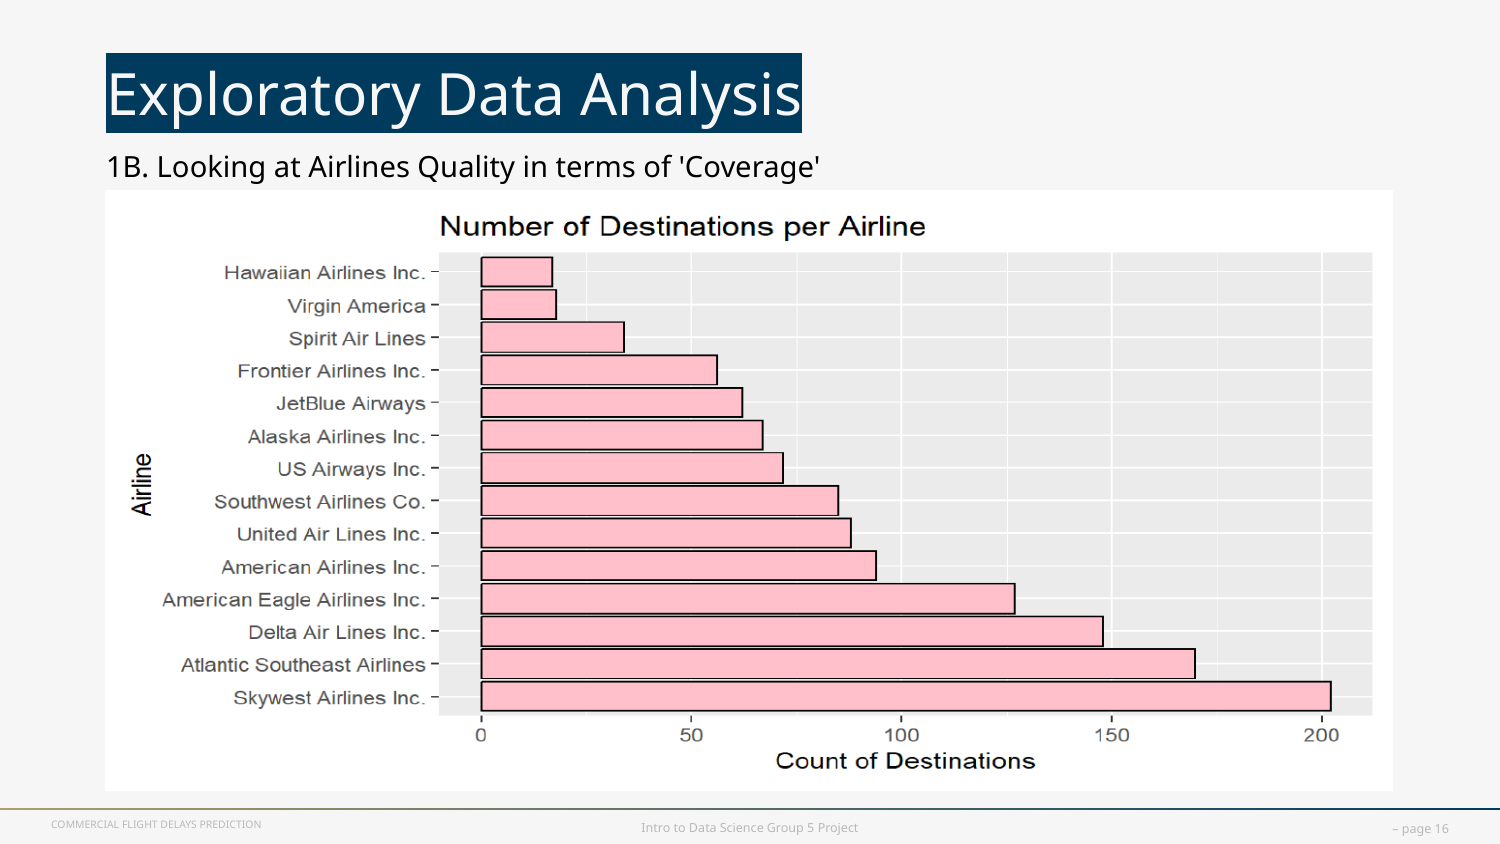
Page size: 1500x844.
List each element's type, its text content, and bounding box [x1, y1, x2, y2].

text_box 1B. Looking at Airlines Quality in terms of 'Coverage' [91, 141, 1026, 192]
title Exploratory Data Analysis [91, 42, 982, 141]
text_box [0, 808, 1500, 844]
picture [104, 190, 1393, 791]
